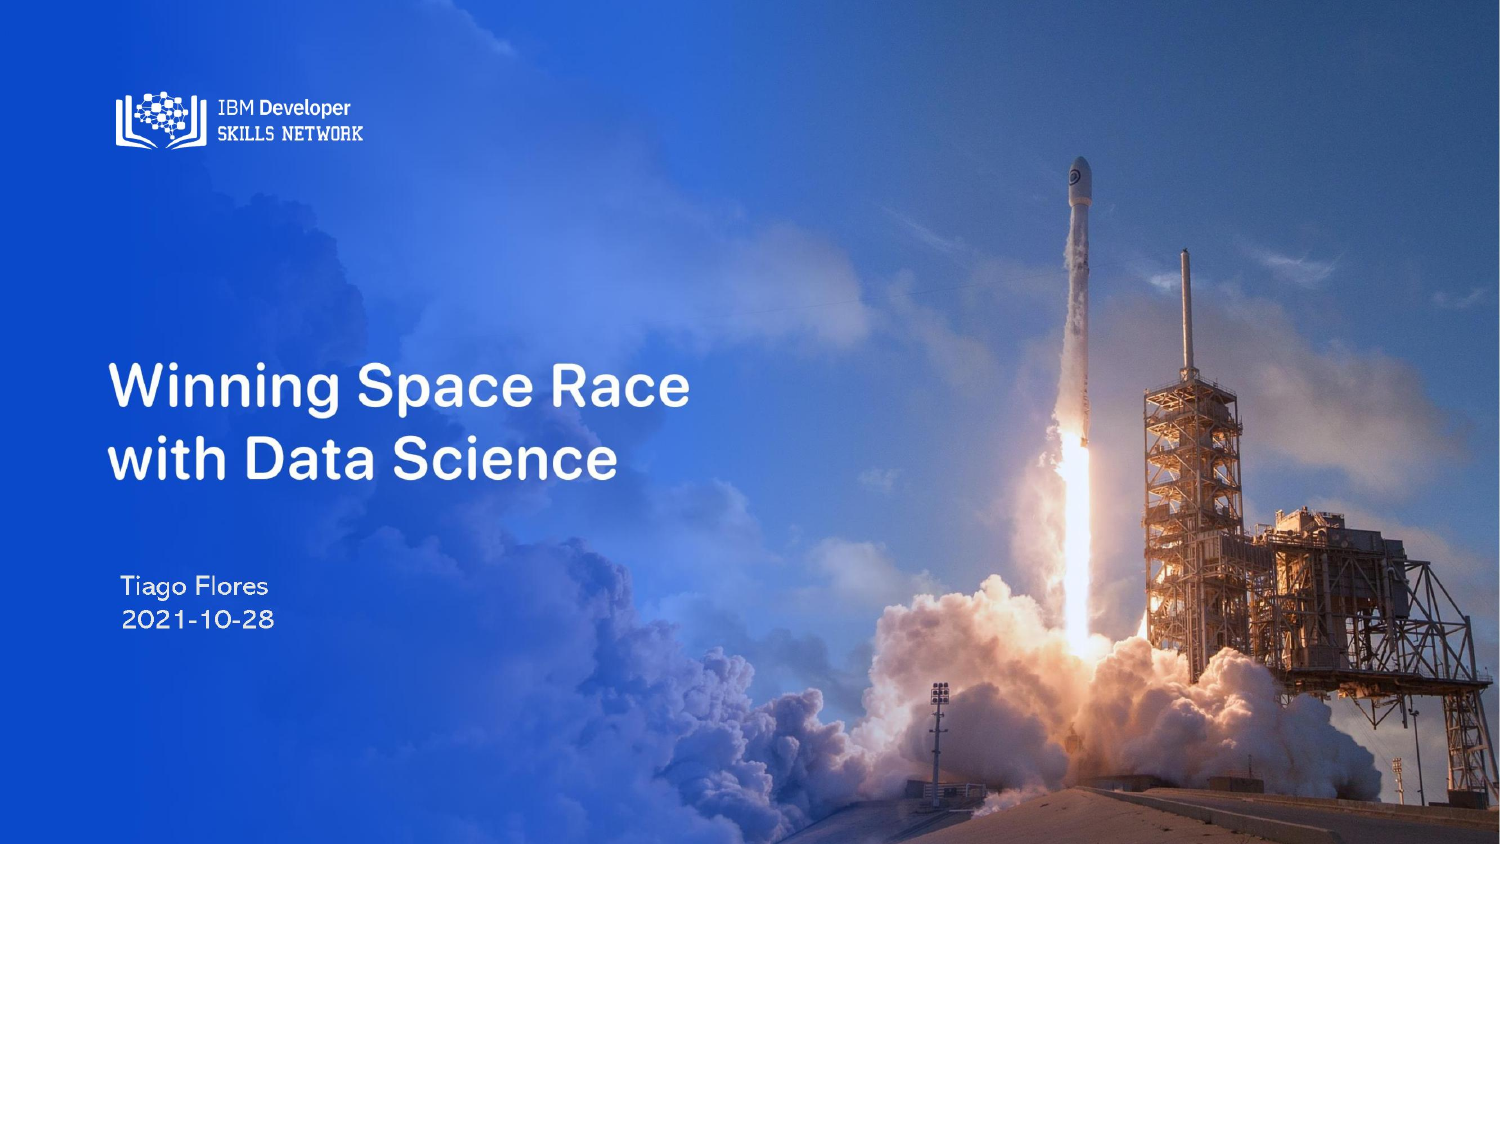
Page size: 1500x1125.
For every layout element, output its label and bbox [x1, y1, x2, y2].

picture [0, 0, 1500, 844]
